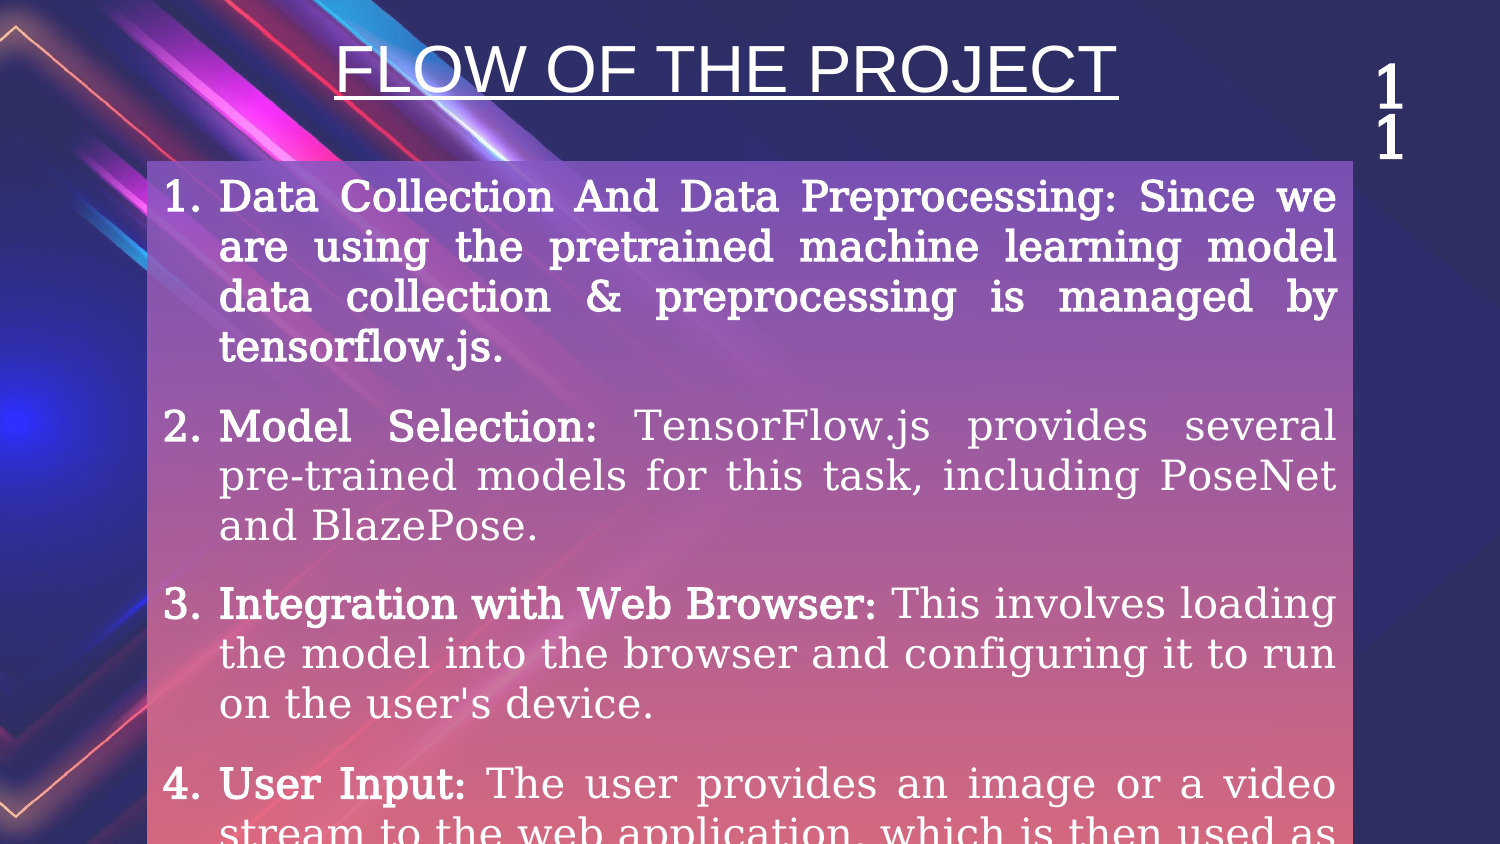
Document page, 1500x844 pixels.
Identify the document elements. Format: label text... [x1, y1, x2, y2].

table_cell Flow of Project [0, 0, 1500, 844]
slide_number ‹#› [1357, 0, 1450, 128]
text_box Data Collection And Data Preprocessing: Since we are using the pretrained machine learning model data collection & preprocessing is managed by tensorflow.js. Model Selection: TensorFlow.js provides several pre-trained models for this task, including PoseNet and BlazePose. Integration with Web Browser: This involves loading the model into the browser and configuring it to run on the user's device. User Input: The user provides an image or a video stream to the web application, which is then used as input to the human pose estimation model. [147, 161, 1353, 844]
text_box FLOW OF THE PROJECT [319, 18, 1181, 114]
